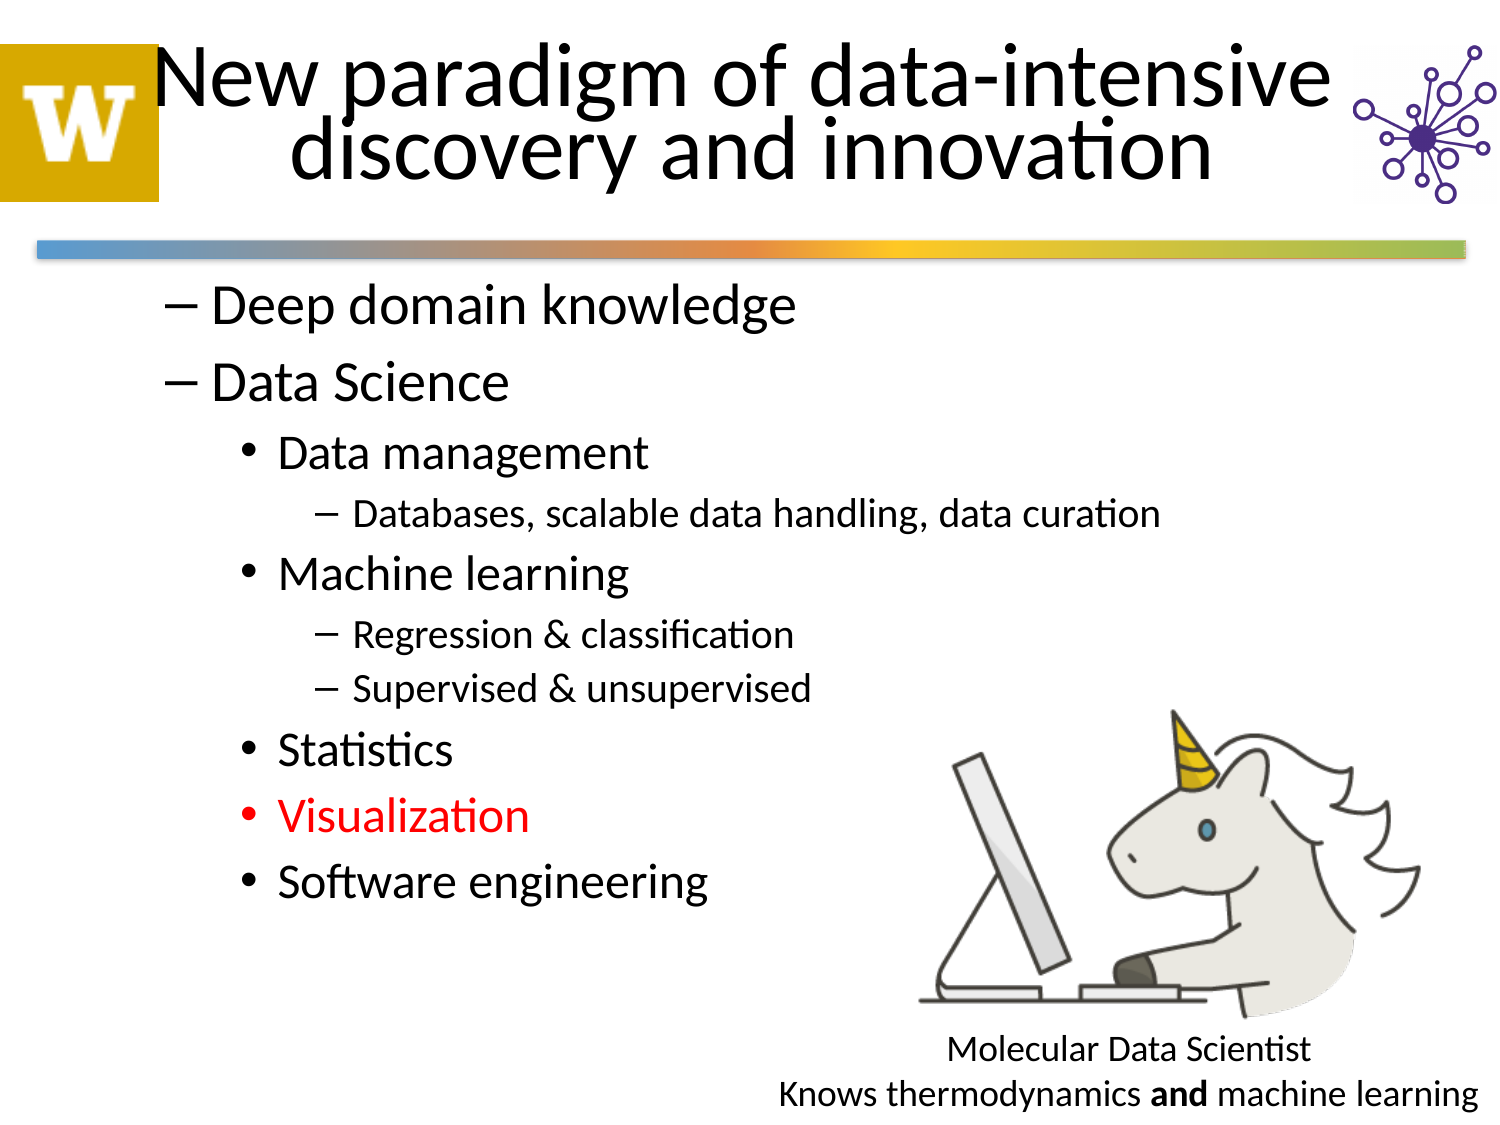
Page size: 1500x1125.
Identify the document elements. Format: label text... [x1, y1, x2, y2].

text_box Deep domain knowledge Data Science Data management Databases, scalable data handling, data curation Machine learning Regression & classification Supervised & unsupervised Statistics Visualization Software engineering [87, 255, 1275, 975]
text_box [37, 240, 1466, 259]
text_box Molecular Data Scientist Knows thermodynamics and machine learning [774, 1022, 1484, 1114]
picture [1418, 45, 1497, 204]
picture [0, 44, 85, 202]
text_box [879, 677, 1462, 1022]
title New paradigm of data-intensive discovery and innovation [85, 29, 1418, 220]
